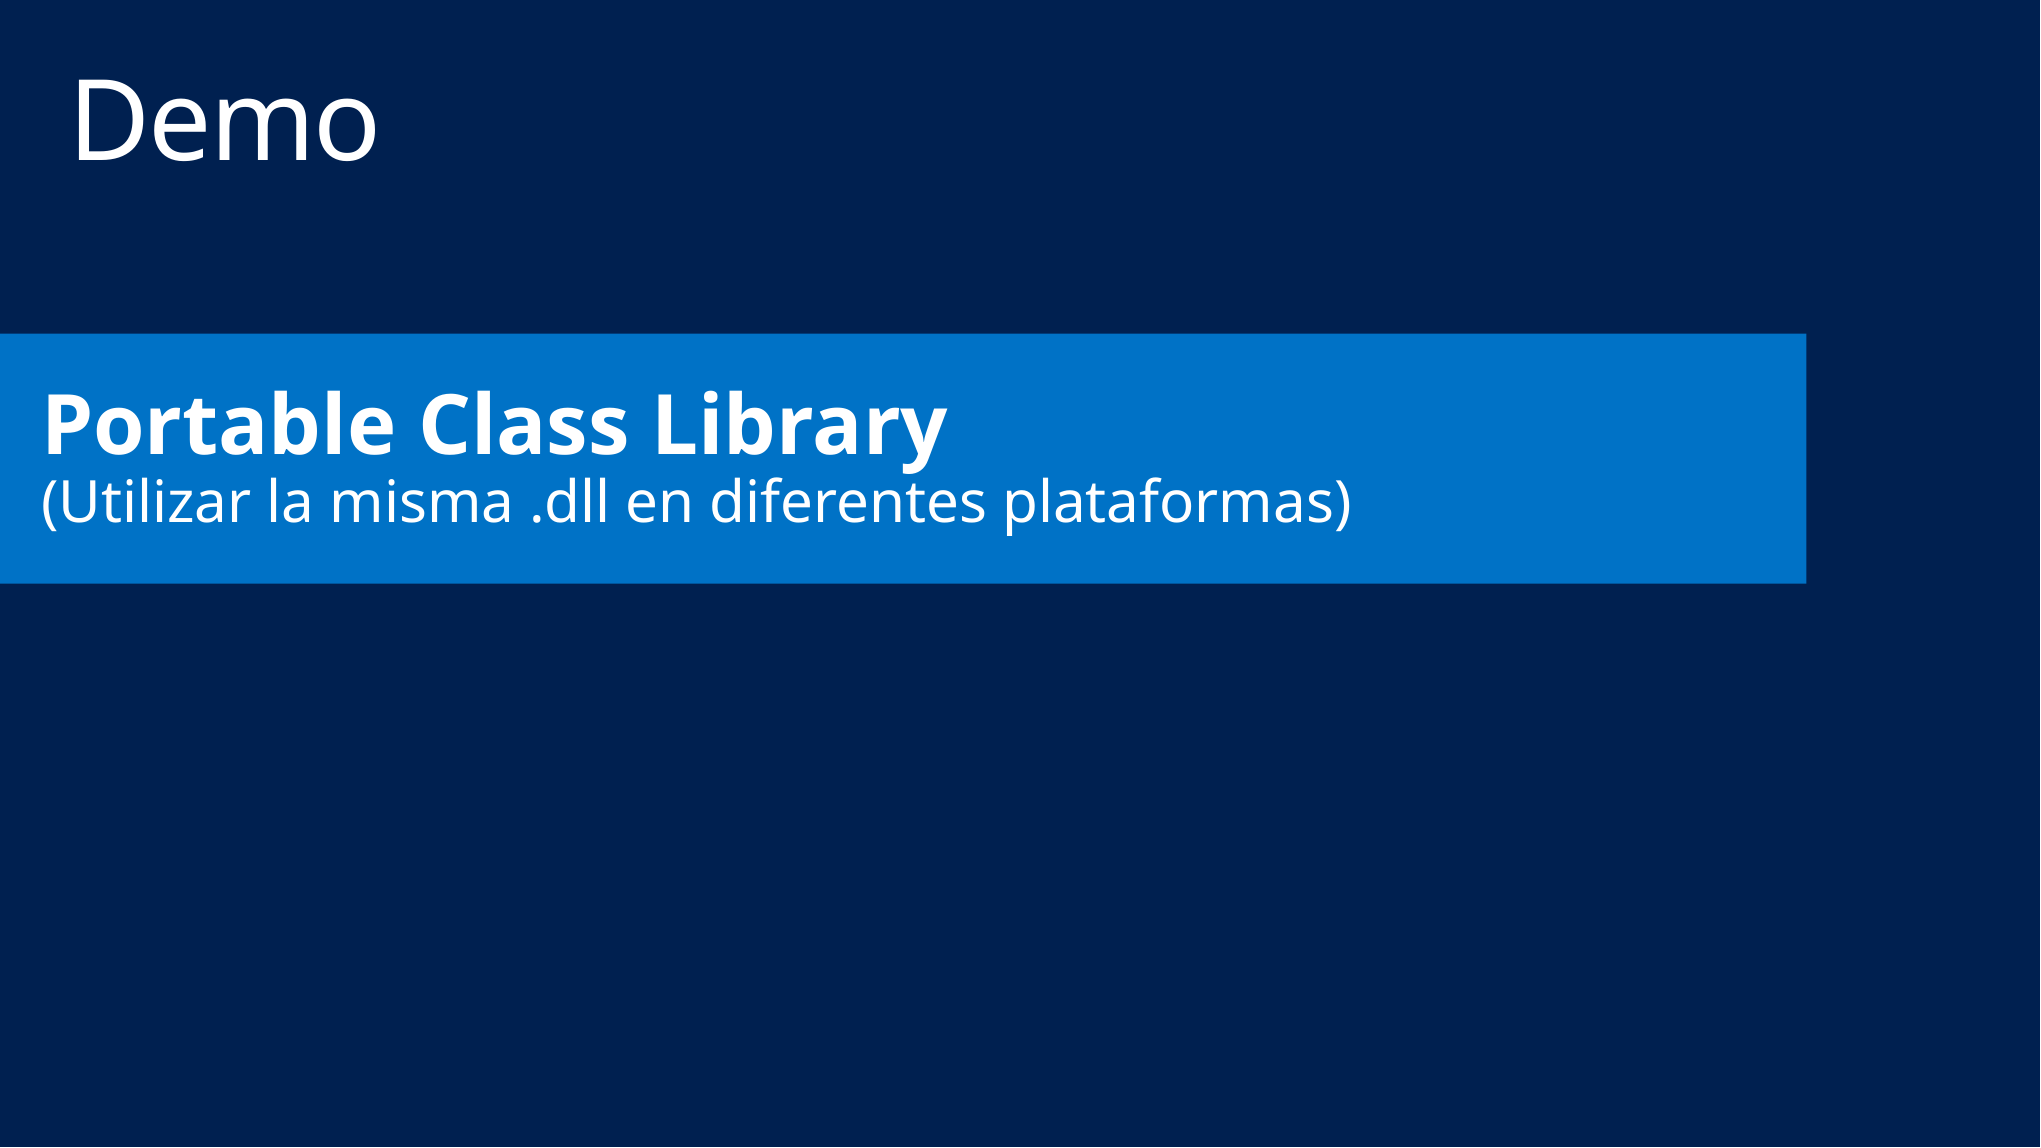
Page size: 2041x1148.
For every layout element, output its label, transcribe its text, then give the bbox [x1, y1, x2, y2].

title Demo [45, 48, 1996, 200]
text_box Portable Class Library (Utilizar la misma .dll en diferentes plataformas) [0, 333, 1807, 584]
